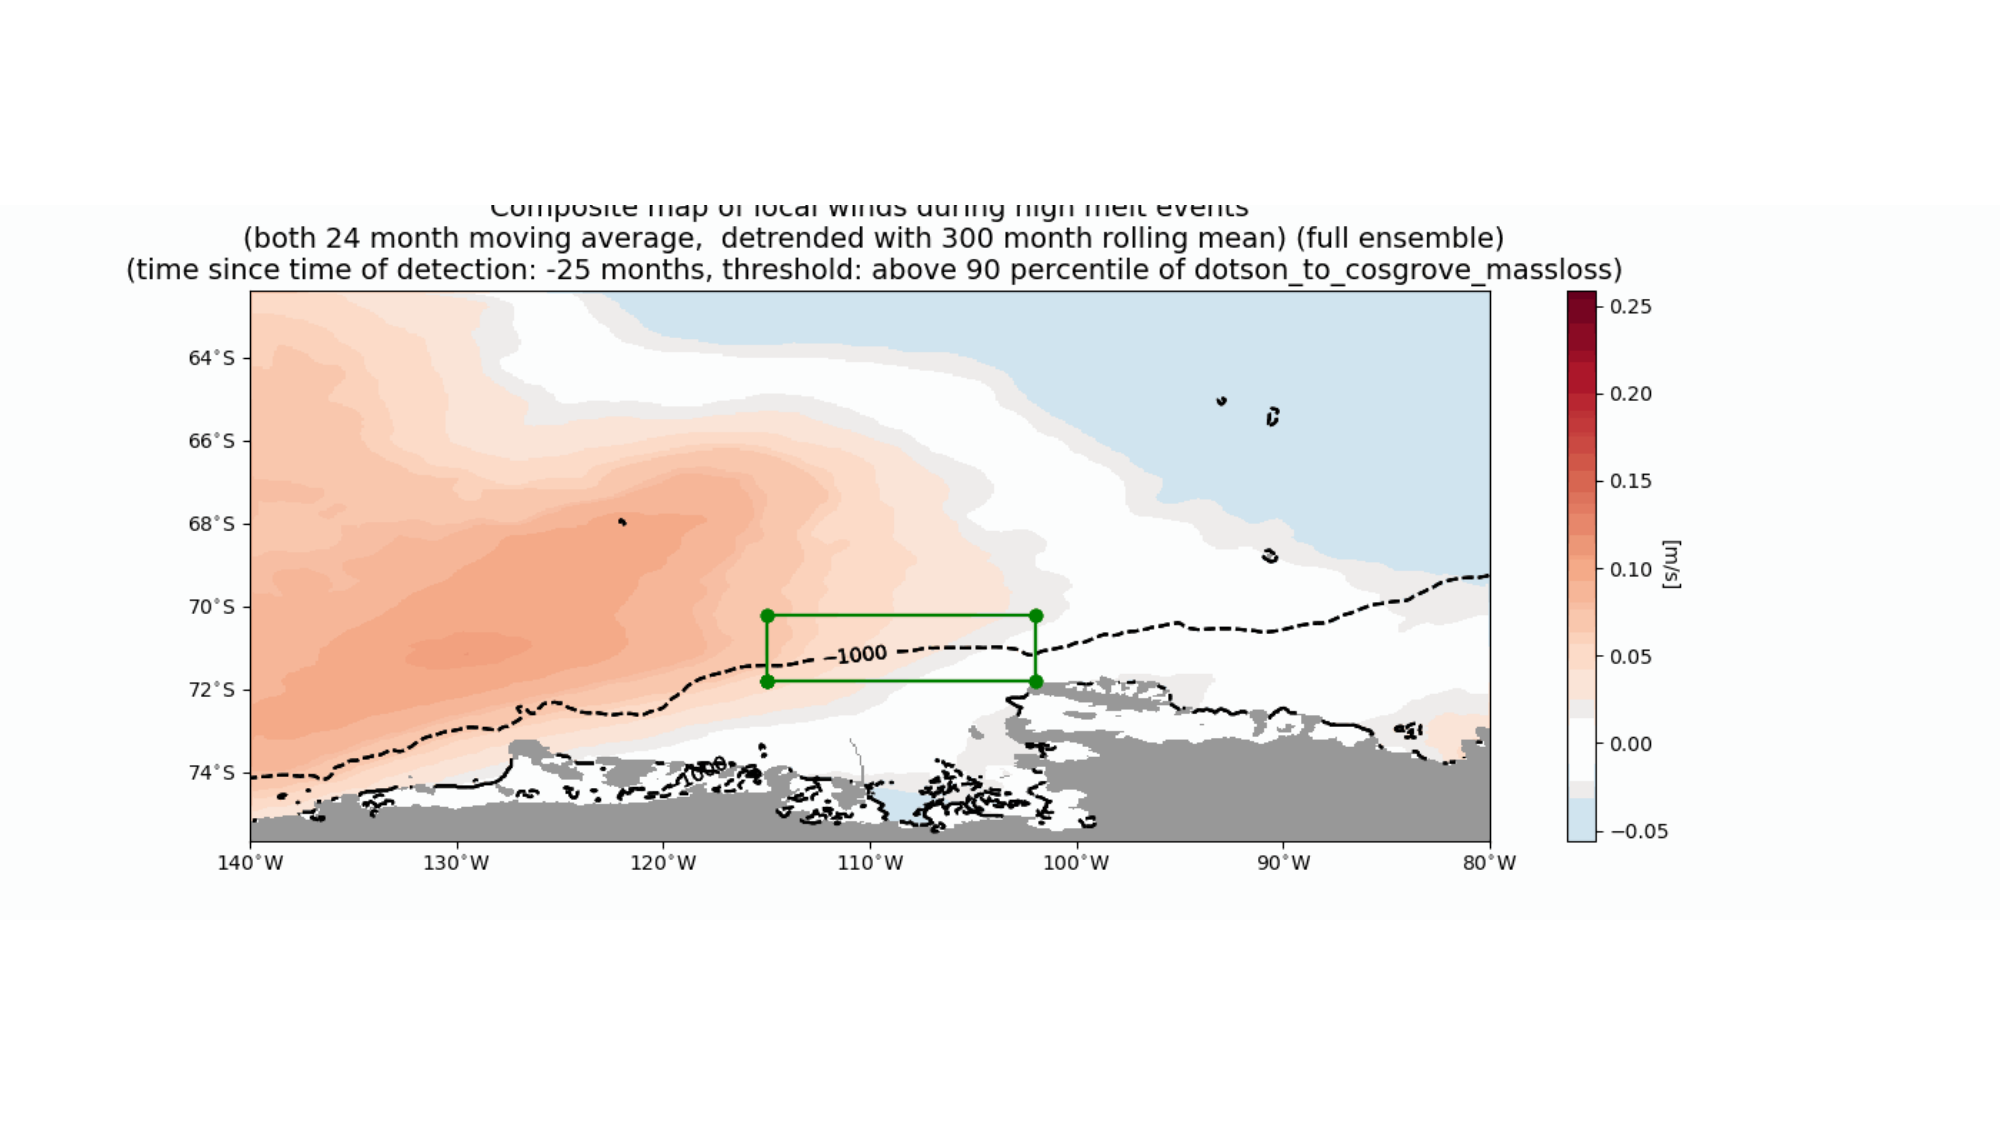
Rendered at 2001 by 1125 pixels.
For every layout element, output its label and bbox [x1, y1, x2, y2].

picture [0, 205, 2000, 920]
